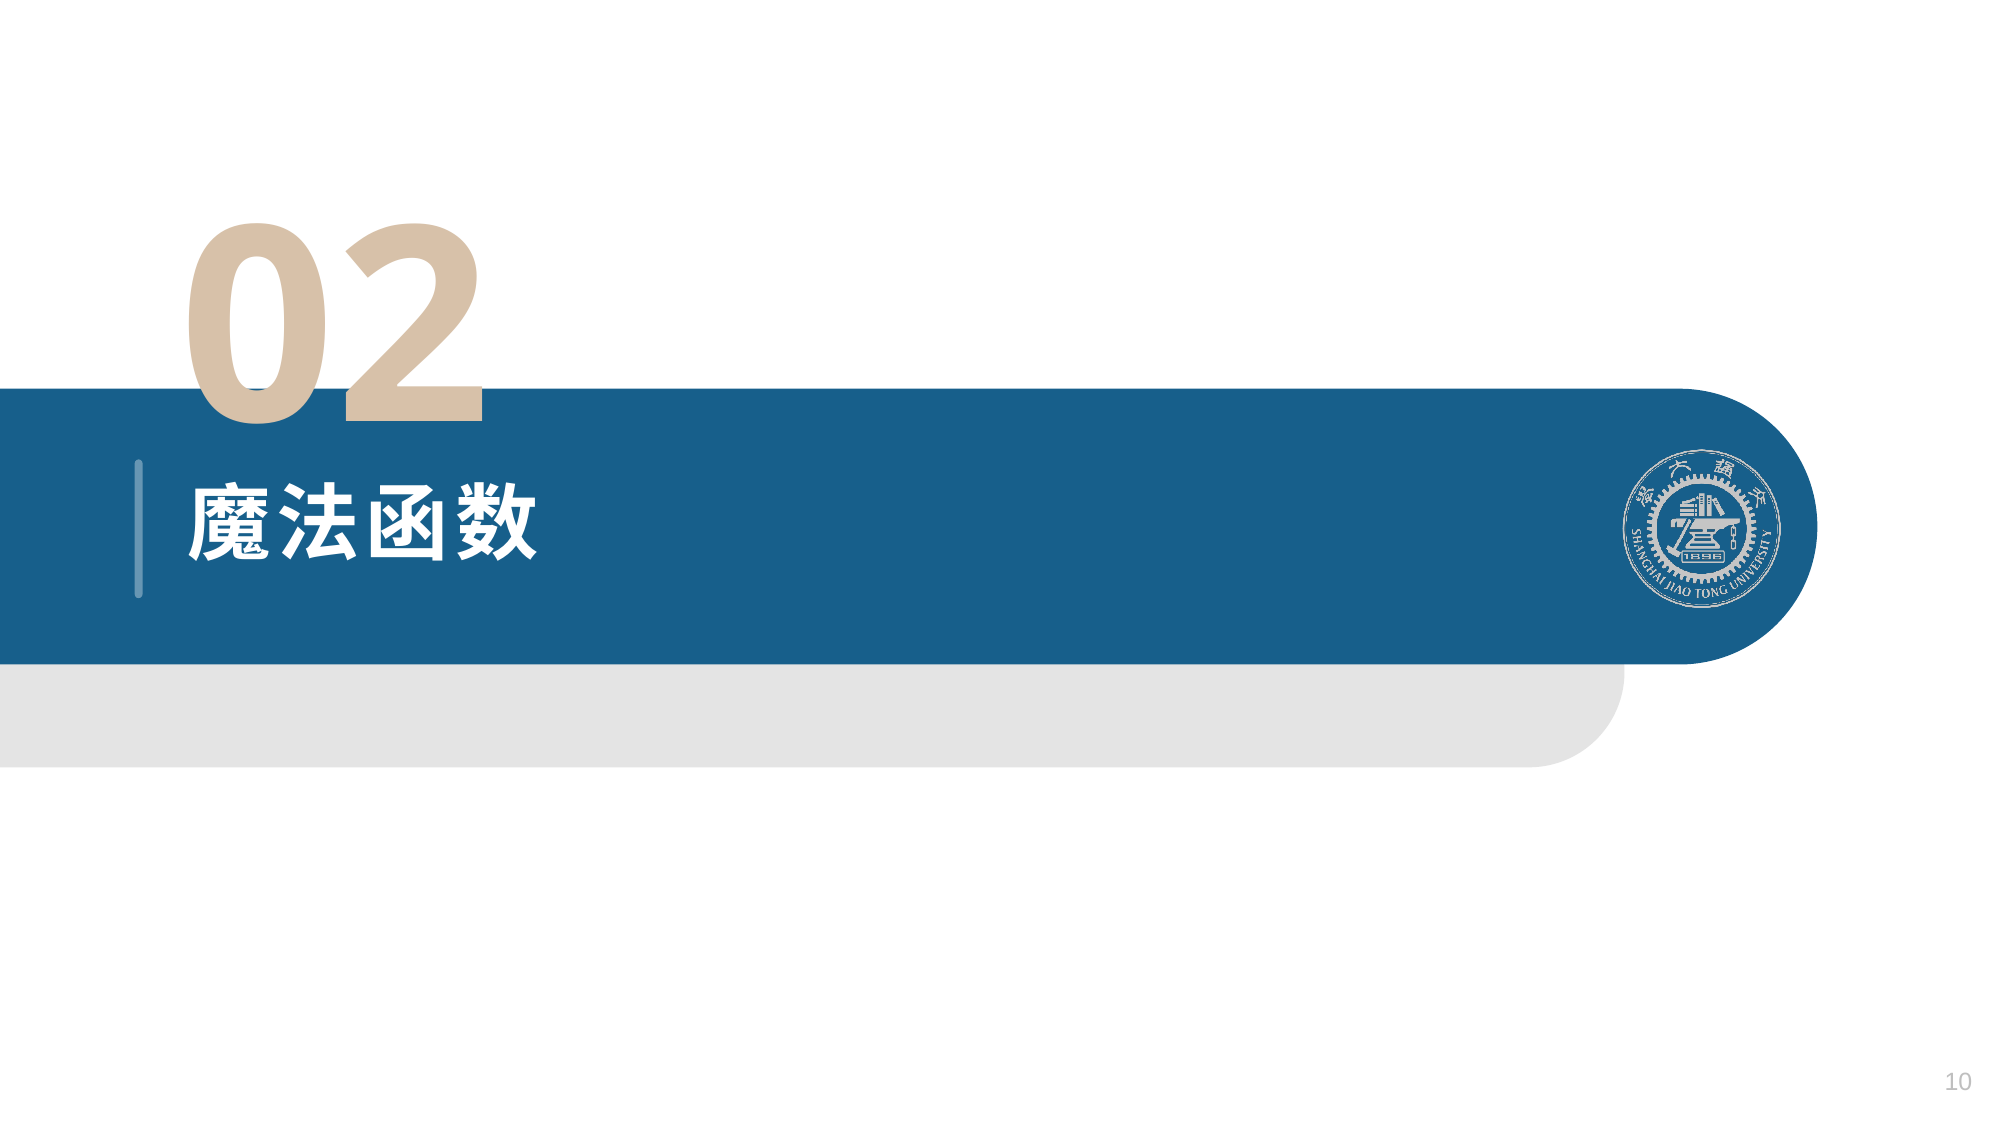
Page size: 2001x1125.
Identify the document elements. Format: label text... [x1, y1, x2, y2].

slide_number 10 [1817, 1052, 1988, 1109]
text_box [133, 488, 144, 601]
title 魔法函数 [172, 467, 1858, 587]
text_box 02 [56, 141, 616, 488]
